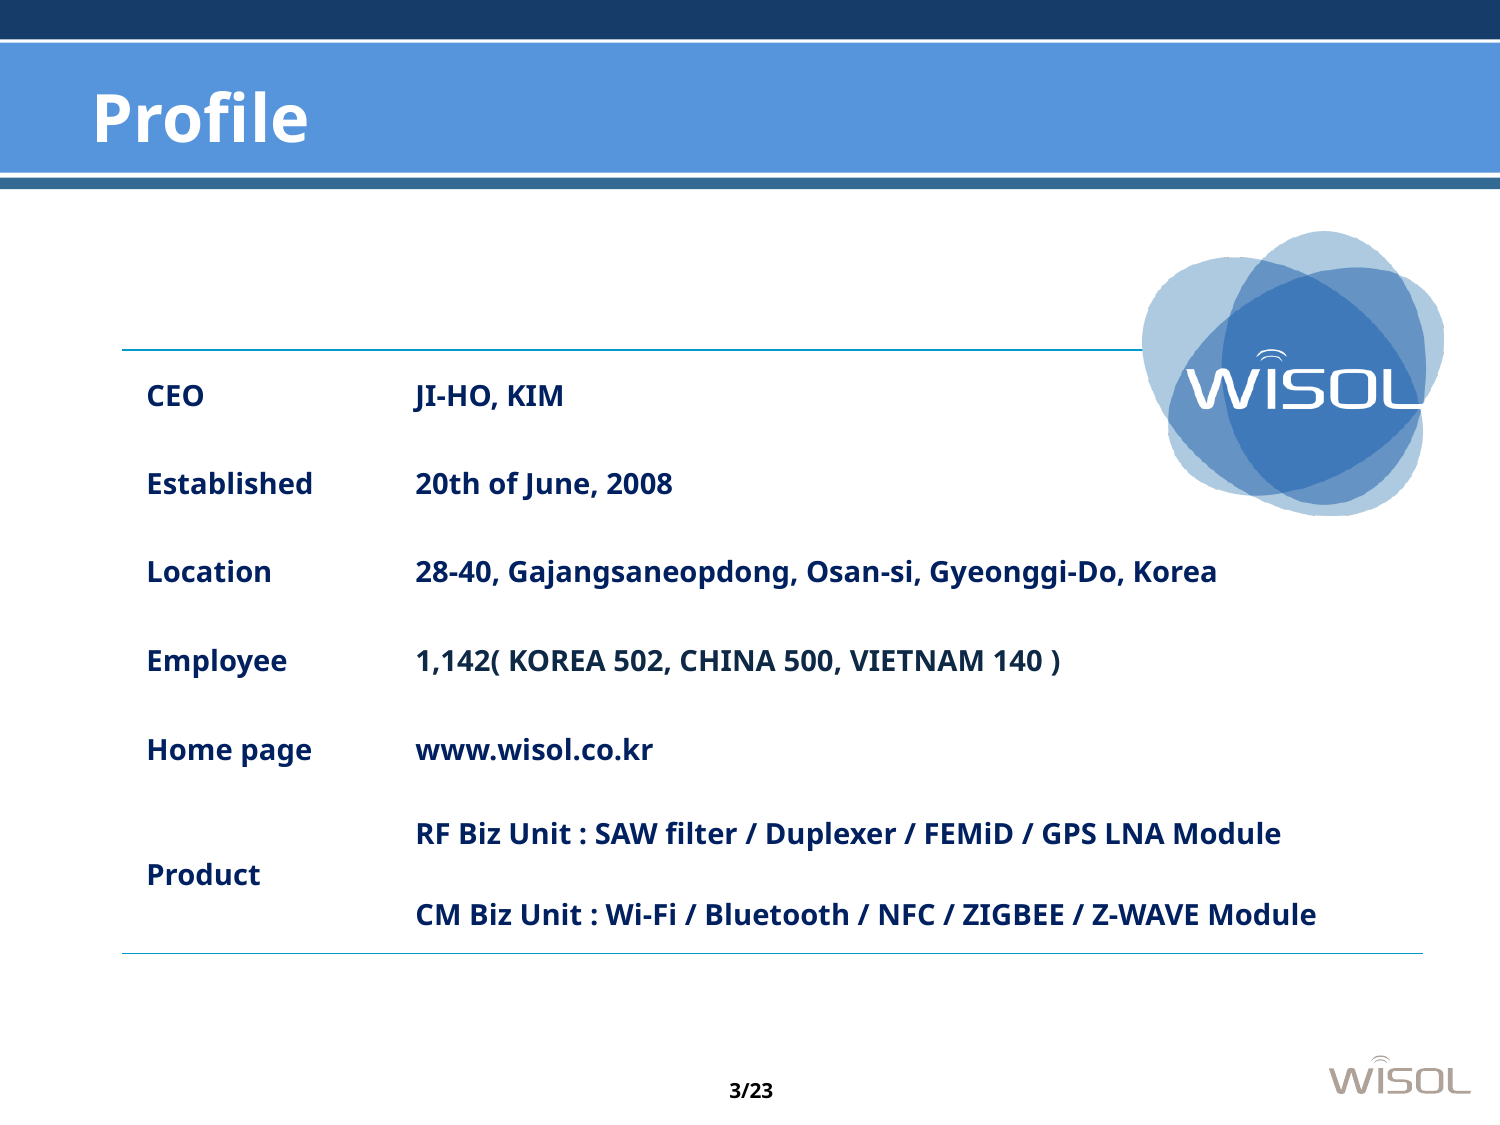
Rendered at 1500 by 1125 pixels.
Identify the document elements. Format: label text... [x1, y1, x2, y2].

table_cell 28-40, Gajangsaneopdong, Osan-si, Gyeonggi-Do, Korea [384, 526, 1423, 615]
table_header JI-HO, KIM [384, 351, 1137, 438]
title Profile [76, 58, 1410, 173]
table_cell www.wisol.co.kr [384, 704, 1423, 792]
picture [1142, 231, 1444, 516]
table_header CEO [122, 351, 384, 438]
text_box 3/23 [714, 1070, 798, 1111]
table_cell 1,142( KOREA 502, CHINA 500, VIETNAM 140 ) [384, 615, 1423, 704]
table_cell RF Biz Unit : SAW filter / Duplexer / FEMiD / GPS LNA Module [384, 792, 1423, 873]
table_cell Product [122, 792, 384, 953]
table_cell Location [122, 526, 384, 615]
table_cell CM Biz Unit : Wi-Fi / Bluetooth / NFC / ZIGBEE / Z-WAVE Module [384, 873, 1423, 953]
table_cell Established [122, 438, 384, 526]
table_cell Home page [122, 704, 384, 792]
table_cell Employee [122, 615, 384, 704]
table_cell 20th of June, 2008 [384, 438, 1423, 526]
